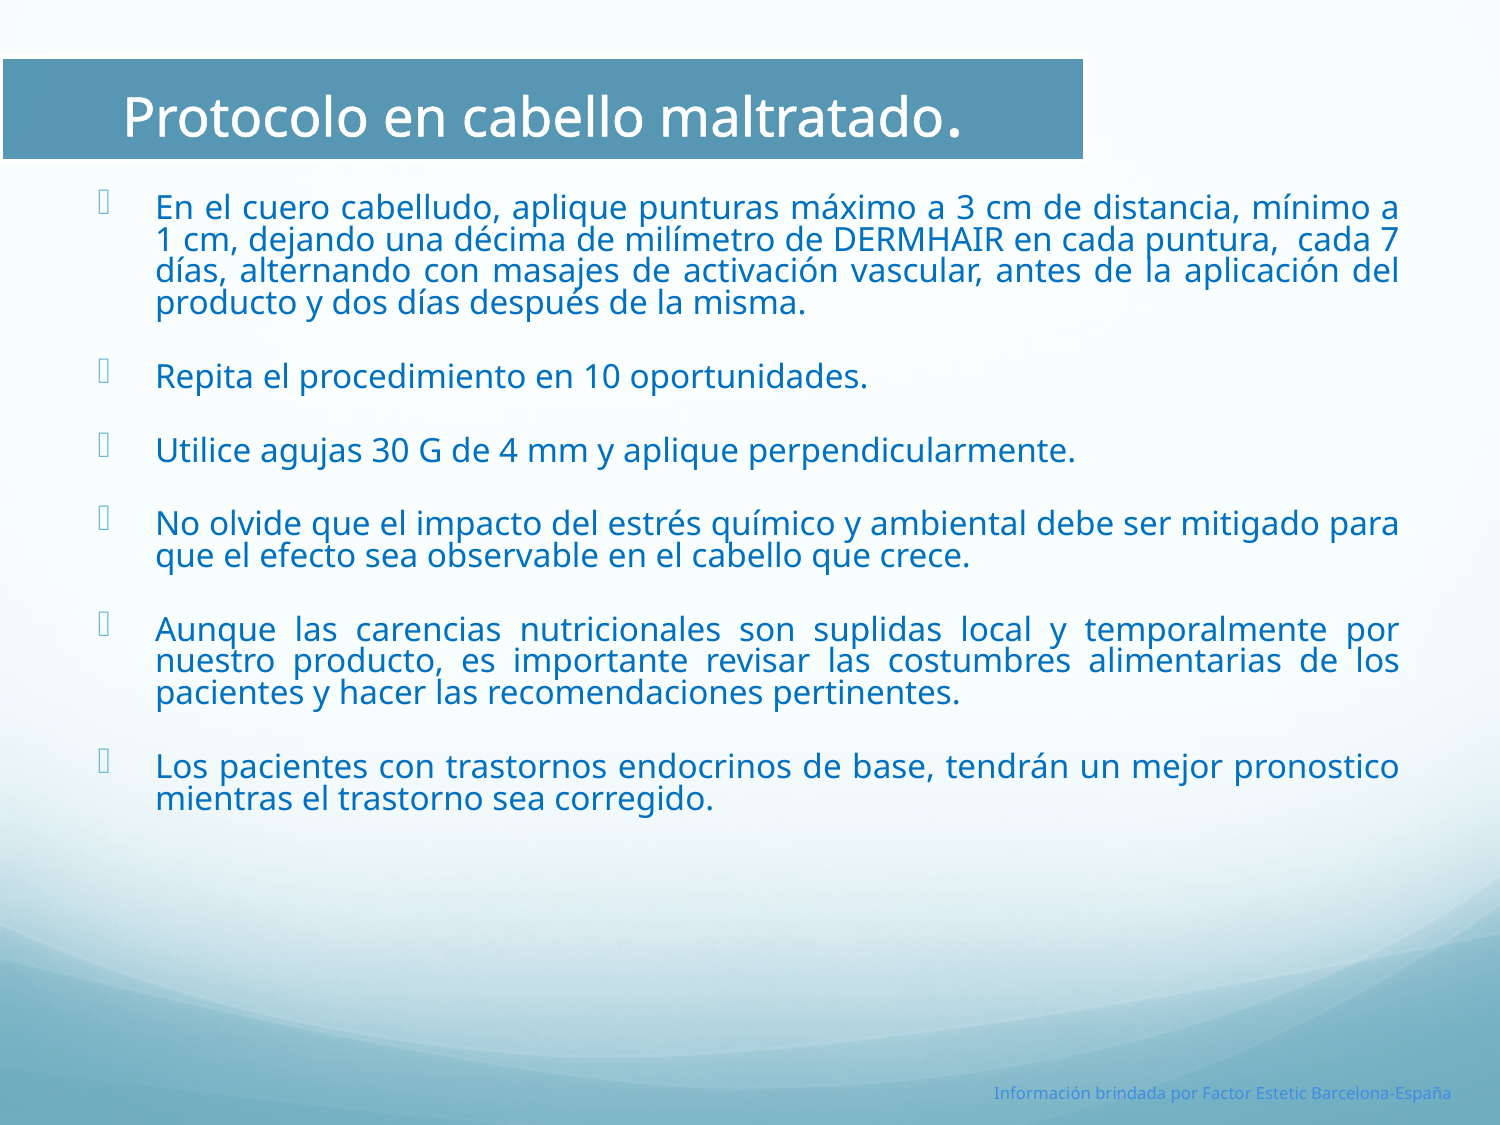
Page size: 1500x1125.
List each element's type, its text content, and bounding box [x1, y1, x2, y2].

list En el cuero cabelludo, aplique punturas máximo a 3 cm de distancia, mínimo a 1 cm, dejando una décima de milímetro de DERMHAIR en cada puntura, cada 7 días, alternando con masajes de activación vascular, antes de la aplicación del producto y dos días después de la misma. Repita el procedimiento en 10 oportunidades. Utilice agujas 30 G de 4 mm y aplique perpendicularmente. No olvide que el impacto del estrés químico y ambiental debe ser mitigado para que el efecto sea observable en el cabello que crece. Aunque las carencias nutricionales son suplidas local y temporalmente por nuestro producto, es importante revisar las costumbres alimentarias de los pacientes y hacer las recomendaciones pertinentes. Los pacientes con trastornos endocrinos de base, tendrán un mejor pronostico mientras el trastorno sea corregido. [89, 185, 1410, 976]
title Protocolo en cabello maltratado. [0, 54, 1088, 164]
picture [0, 0, 1500, 1125]
text_box Información brindada por Factor Estetic Barcelona-España [986, 1075, 1461, 1111]
